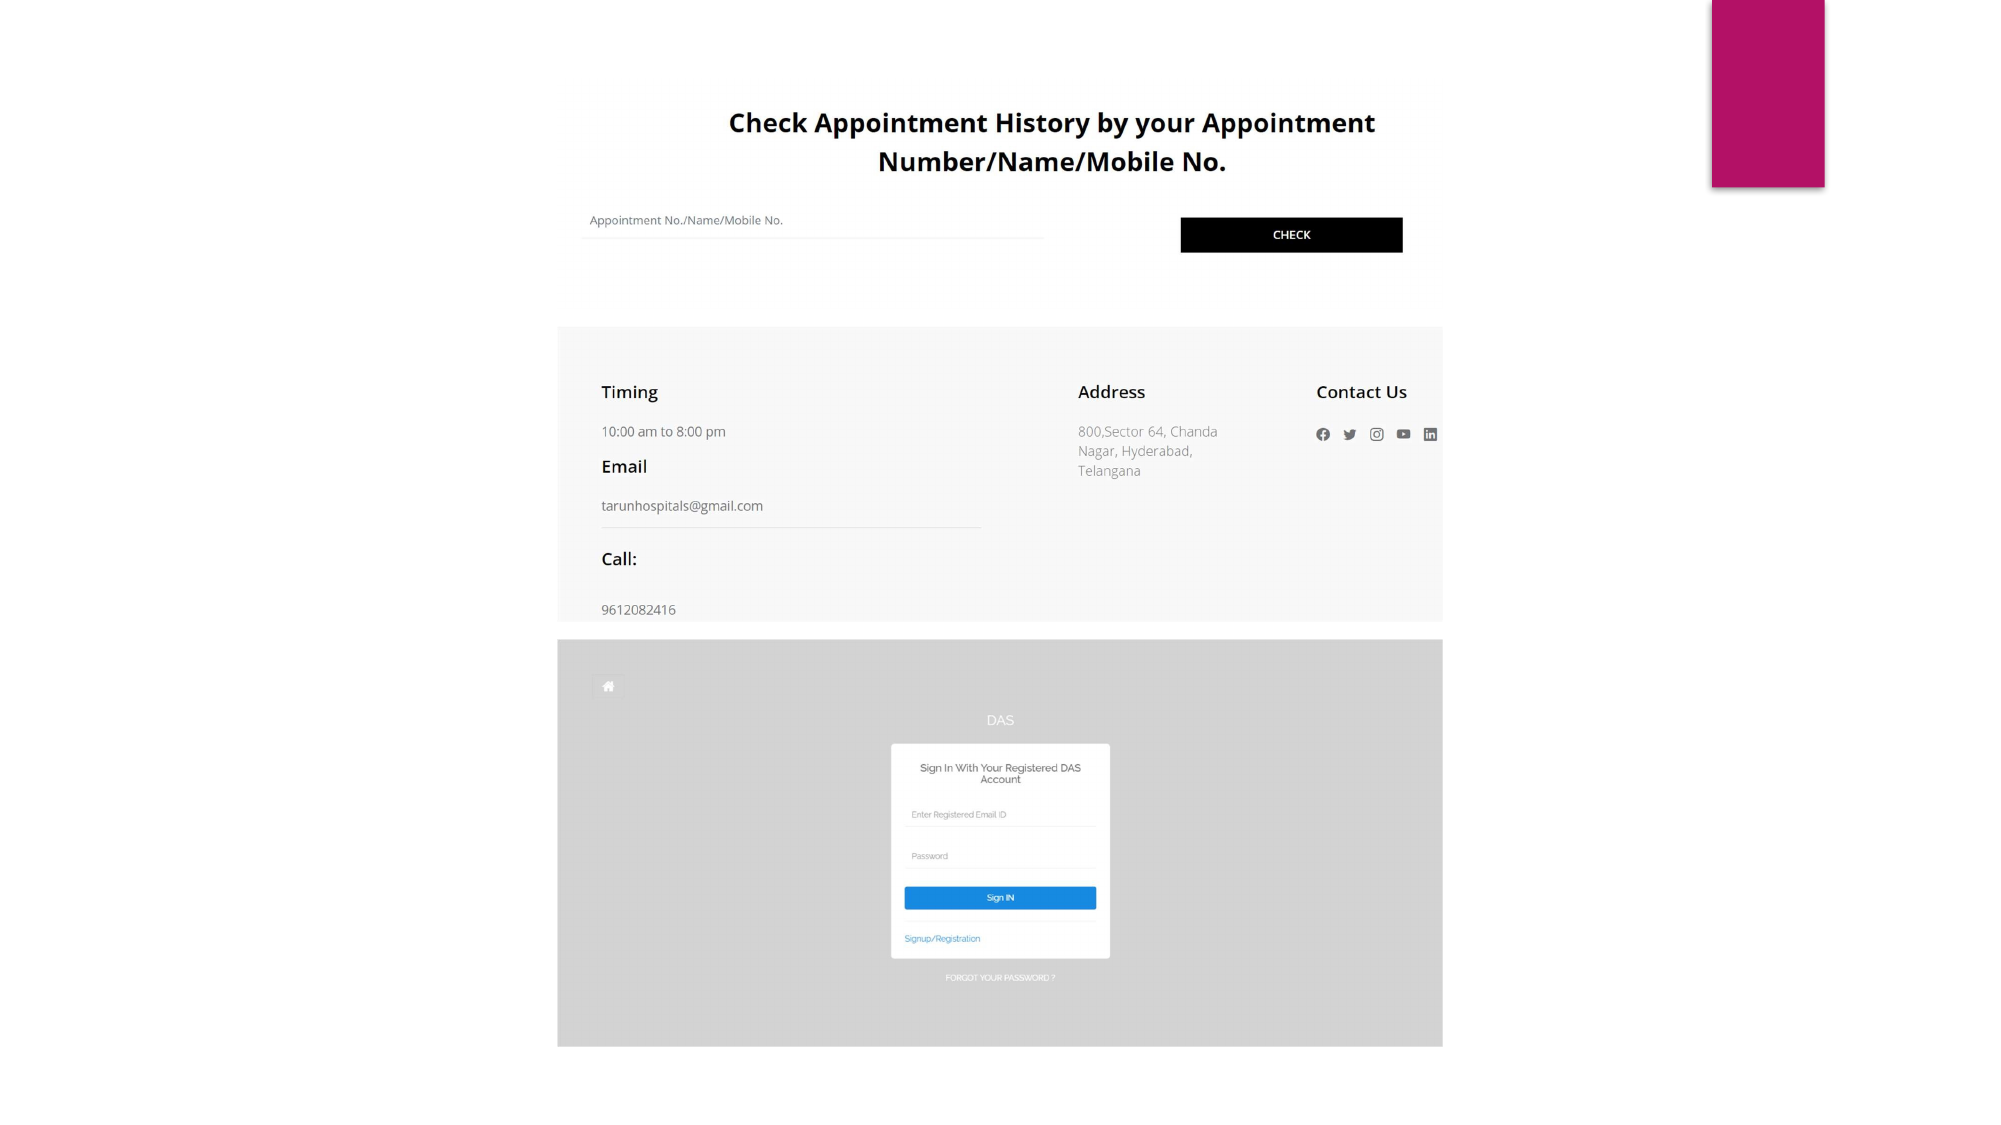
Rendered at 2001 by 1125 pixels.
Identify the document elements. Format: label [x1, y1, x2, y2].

text_box [557, 77, 1443, 1048]
